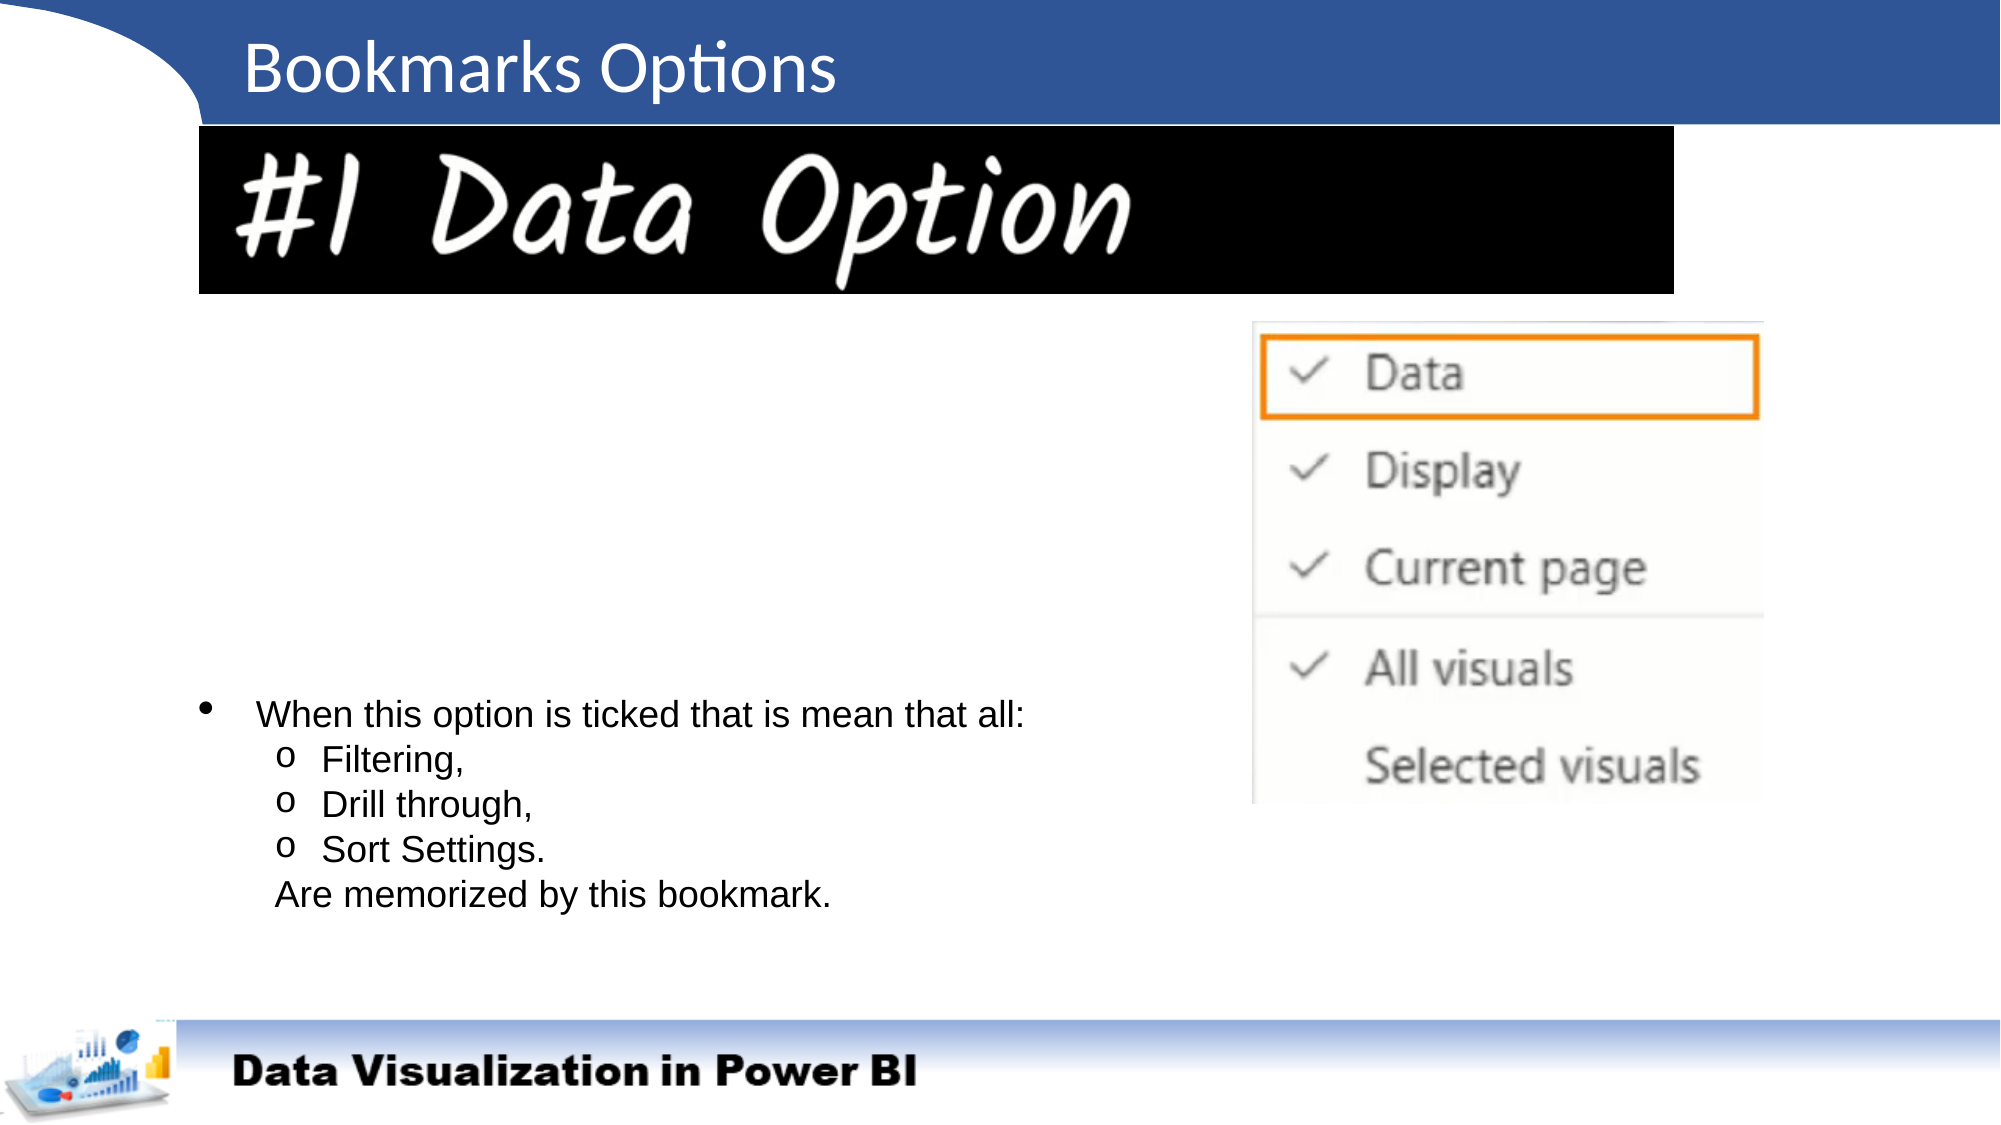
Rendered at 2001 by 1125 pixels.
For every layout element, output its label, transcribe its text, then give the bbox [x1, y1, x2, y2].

text_box Bookmarks Options [0, 0, 2000, 126]
picture [0, 0, 2001, 1125]
text_box When this option is ticked that is mean that all: Filtering, Drill through, Sort Settings. Are memorized by this bookmark. [184, 682, 1055, 923]
